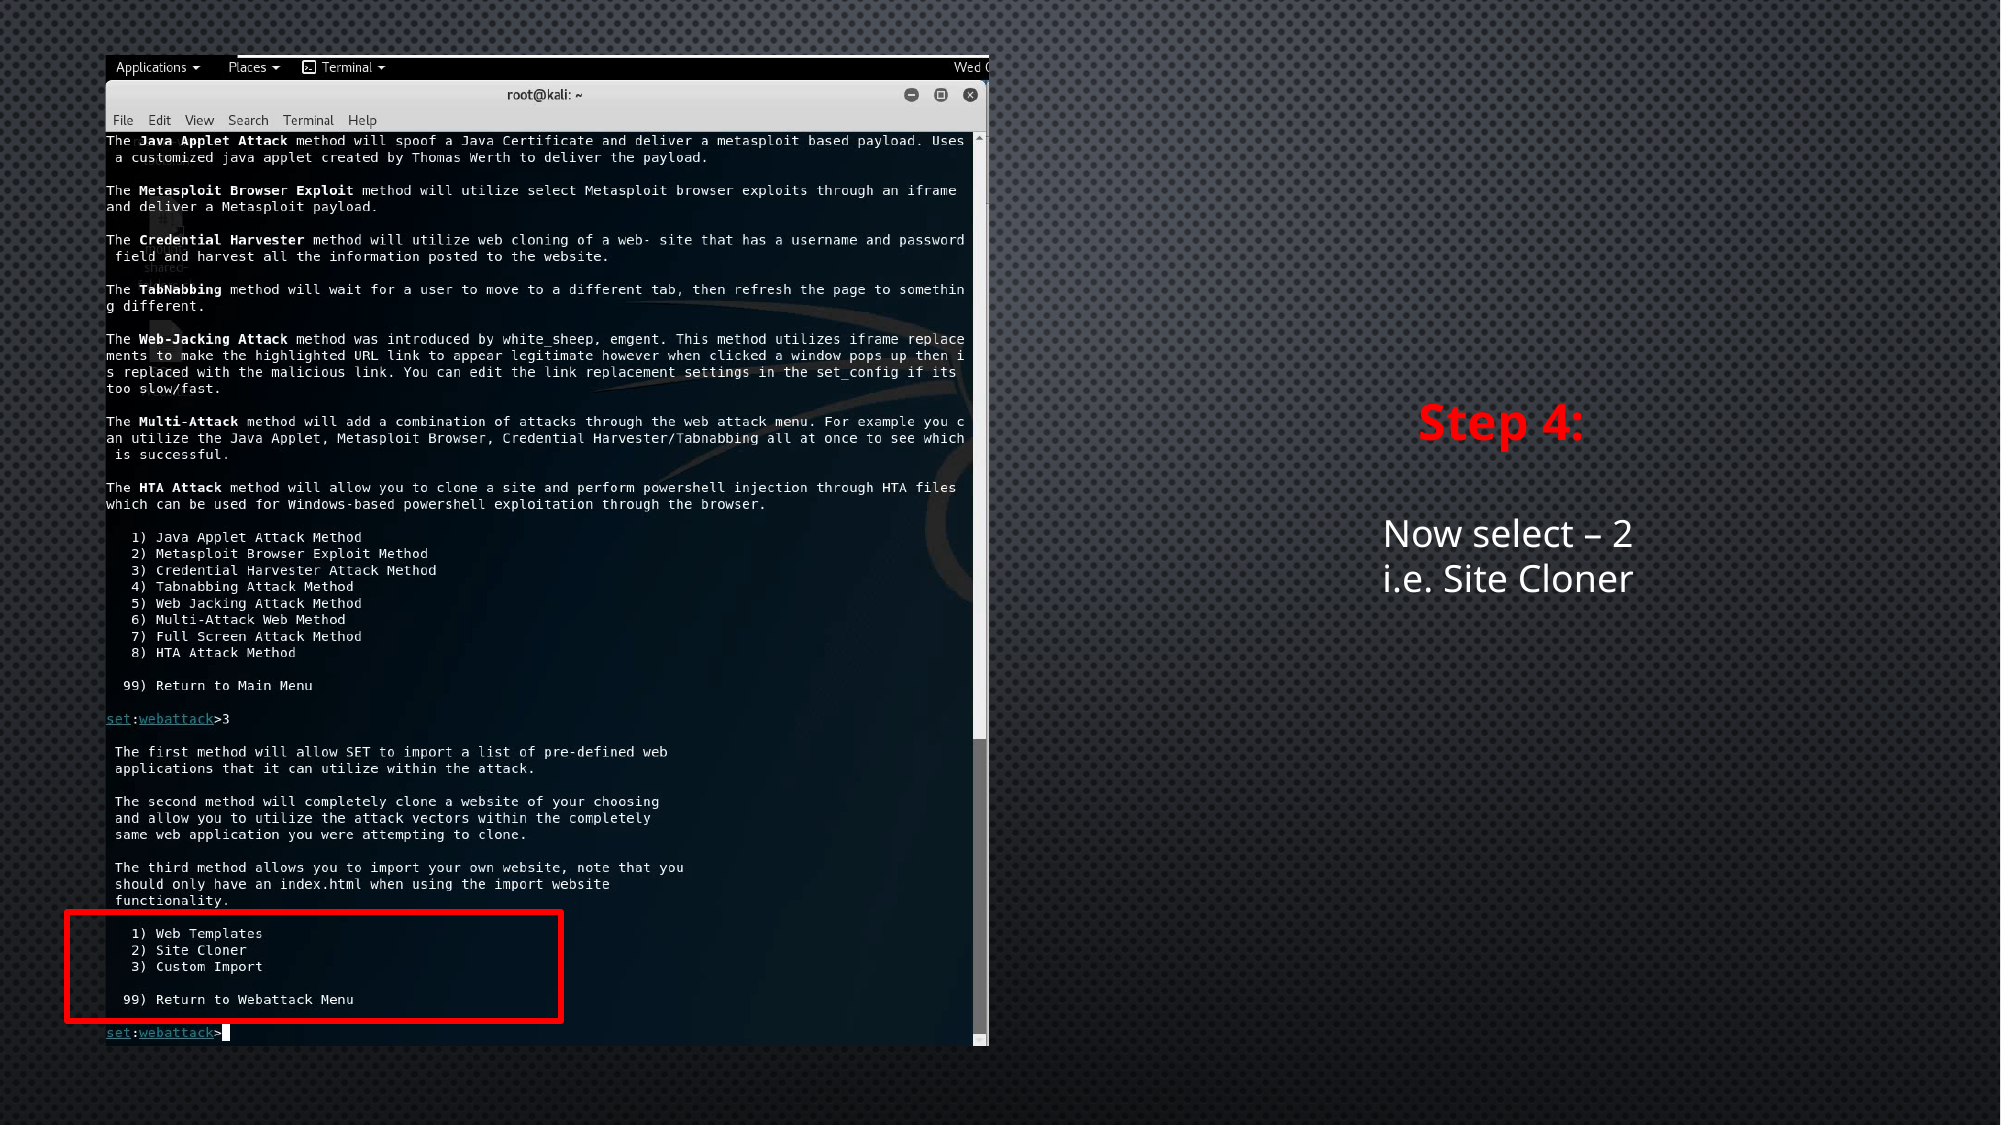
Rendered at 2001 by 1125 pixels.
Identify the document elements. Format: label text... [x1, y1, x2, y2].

picture [105, 53, 990, 1046]
text_box [66, 910, 105, 1022]
text_box Step 4: Now select – 2 i.e. Site Cloner [1107, 382, 1910, 608]
